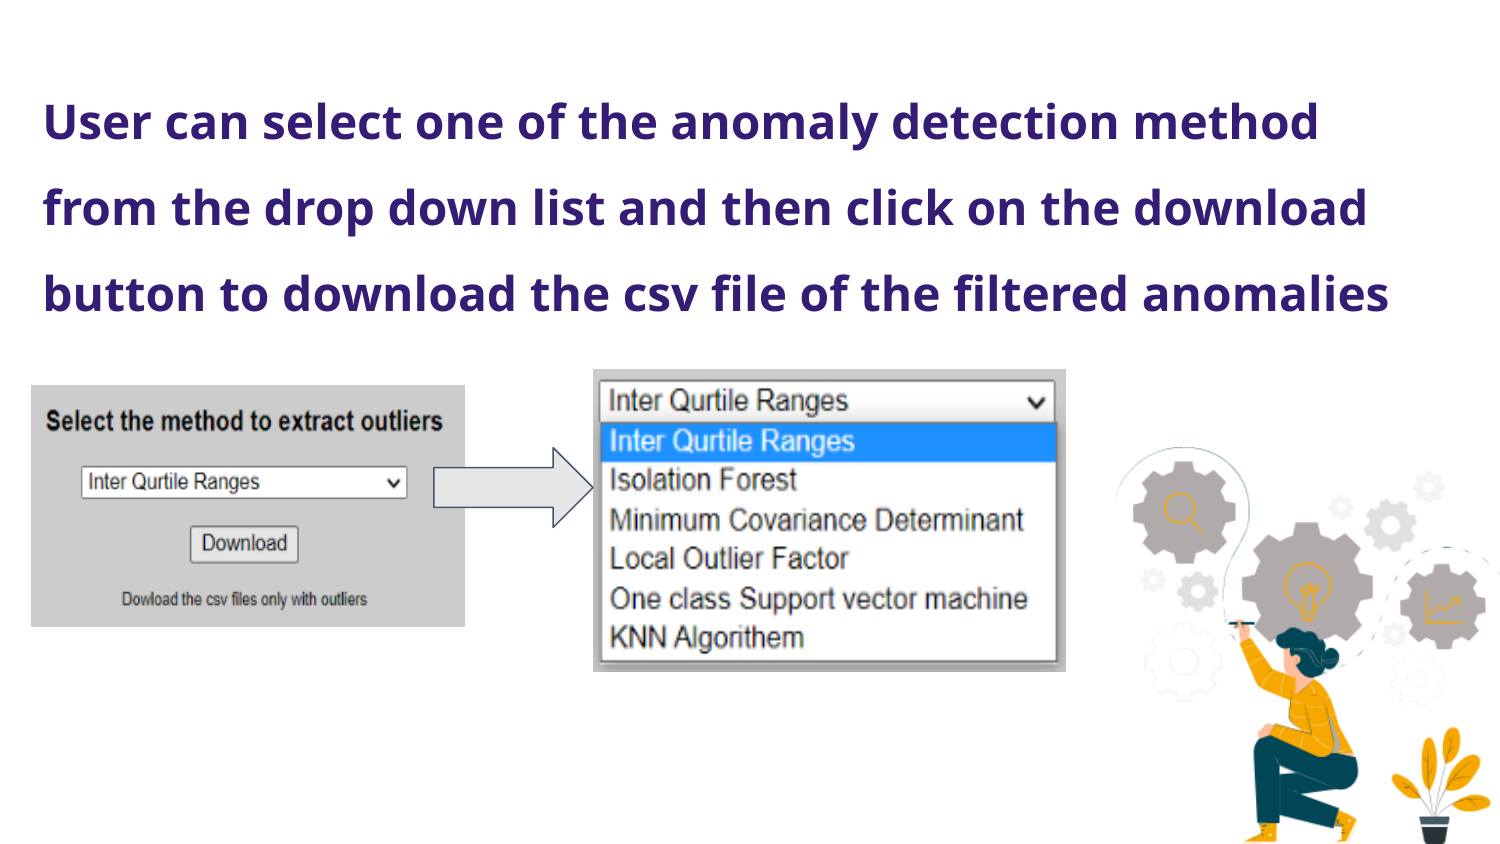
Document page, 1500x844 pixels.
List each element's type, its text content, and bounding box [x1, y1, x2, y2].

text_box [469, 447, 587, 528]
picture [30, 384, 465, 628]
picture [592, 369, 1066, 672]
list User can select one of the anomaly detection method from the drop down list and then click on the download button to download the csv file of the filtered anomalies [31, 57, 1429, 172]
picture [1115, 447, 1500, 844]
